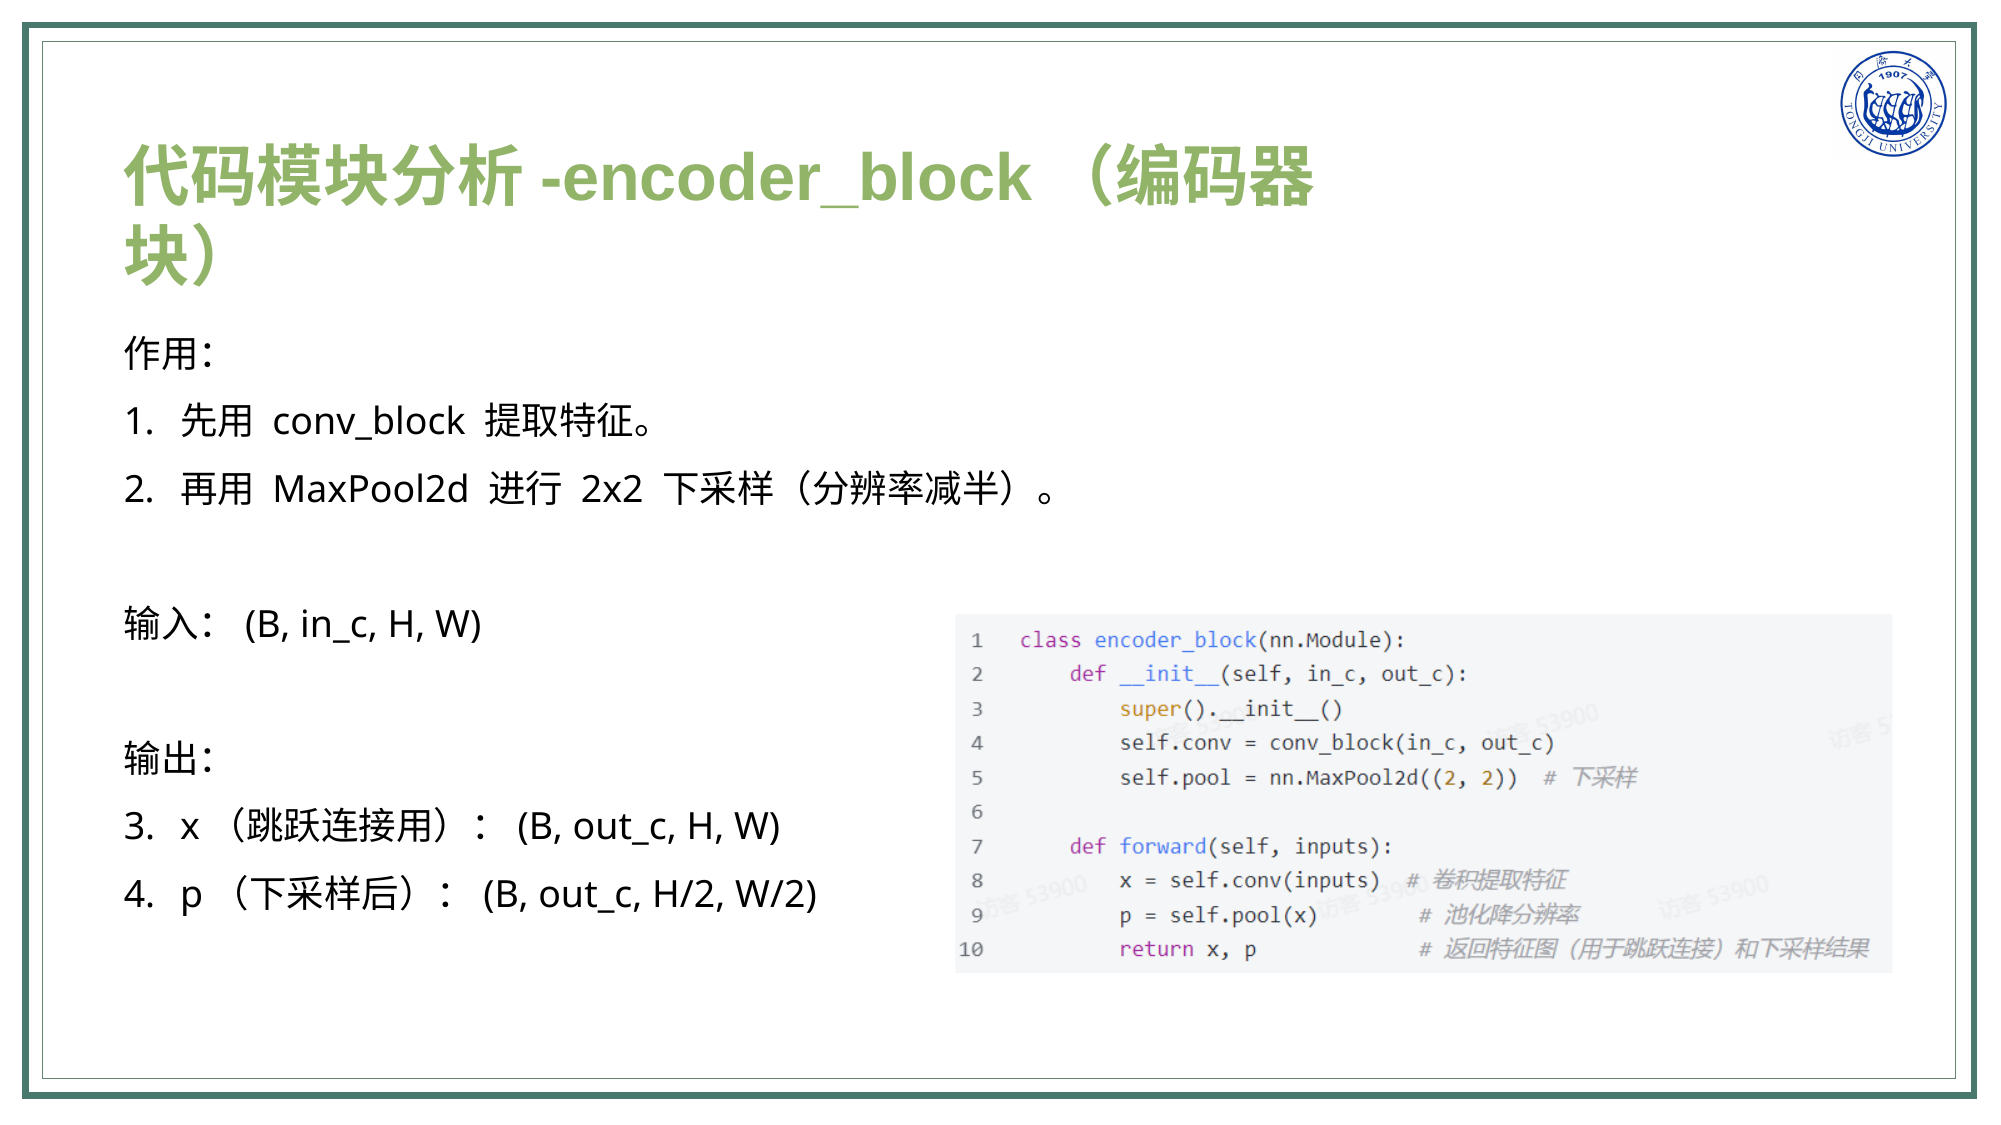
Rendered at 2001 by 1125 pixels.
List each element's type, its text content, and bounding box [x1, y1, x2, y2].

text_box [42, 41, 1956, 1080]
picture [1832, 46, 1952, 162]
text_box 作用： 先用 conv_block 提取特征。 再用 MaxPool2d 进行 2x2 下采样（分辨率减半）。 输入：(B, in_c, H, W) 输出： x（跳跃连接用）：(B, out_c, H, W) p（下采样后）：(B, out_c, H/2, W/2) [123, 307, 1080, 867]
text_box 代码模块分析-encoder_block（编码器块） [123, 134, 1396, 295]
picture [955, 614, 1893, 973]
text_box [25, 24, 1975, 1097]
